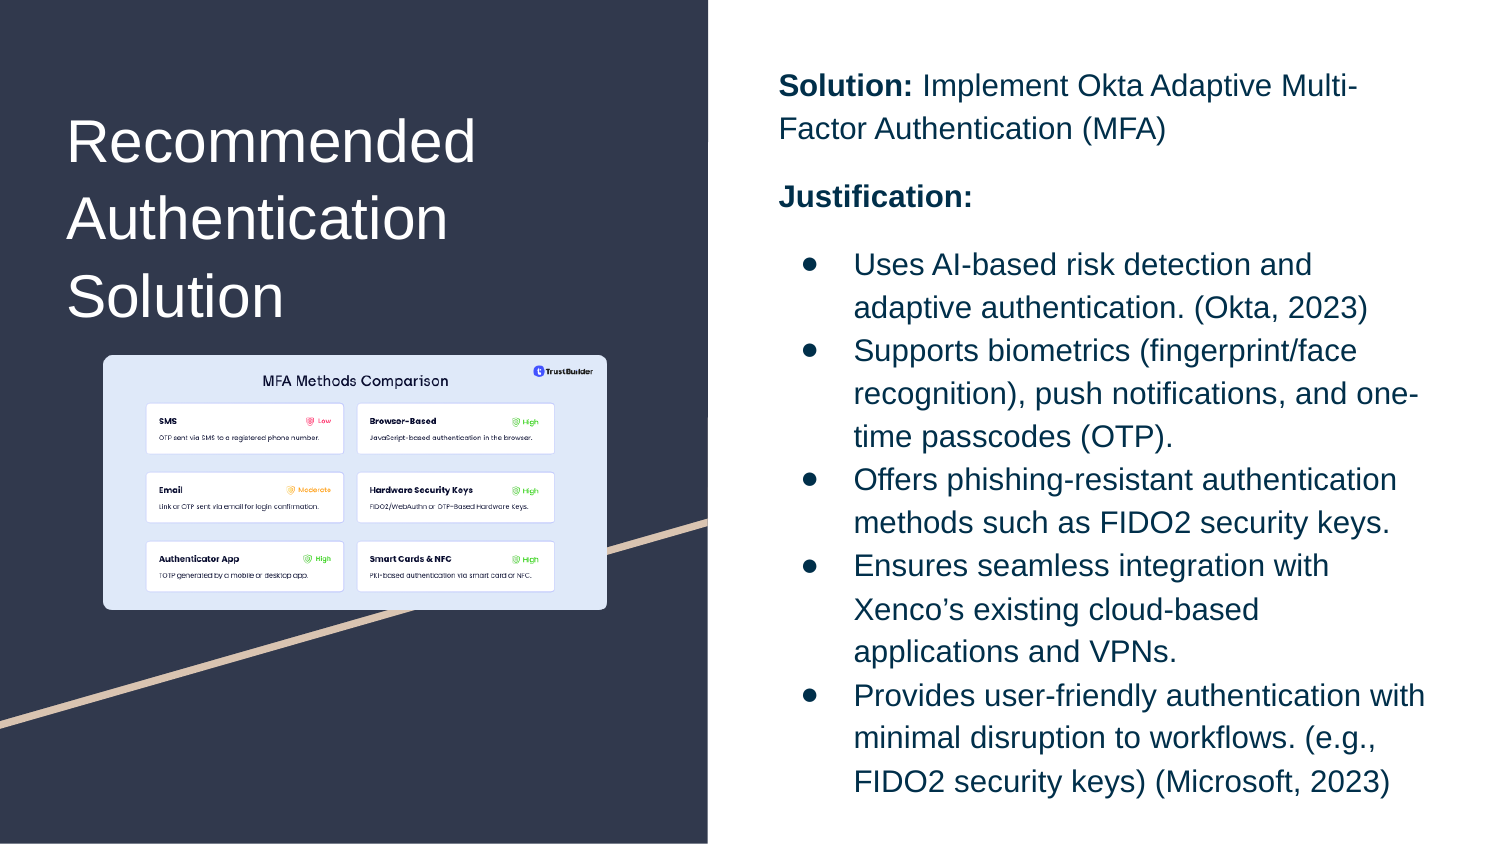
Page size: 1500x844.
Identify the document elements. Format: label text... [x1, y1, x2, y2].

list Solution: Implement Okta Adaptive Multi-Factor Authentication (MFA) Justification: Uses AI-based risk detection and adaptive authentication. (Okta, 2023) Supports biometrics (fingerprint/face recognition), push notifications, and one-time passcodes (OTP). Offers phishing-resistant authentication methods such as FIDO2 security keys. Ensures seamless integration with Xenco’s existing cloud-based applications and VPNs. Provides user-friendly authentication with minimal disruption to workflows. (e.g., FIDO2 security keys) (Microsoft, 2023) [763, 44, 1447, 717]
picture [103, 354, 607, 610]
title Recommended Authentication Solution [51, 82, 660, 494]
